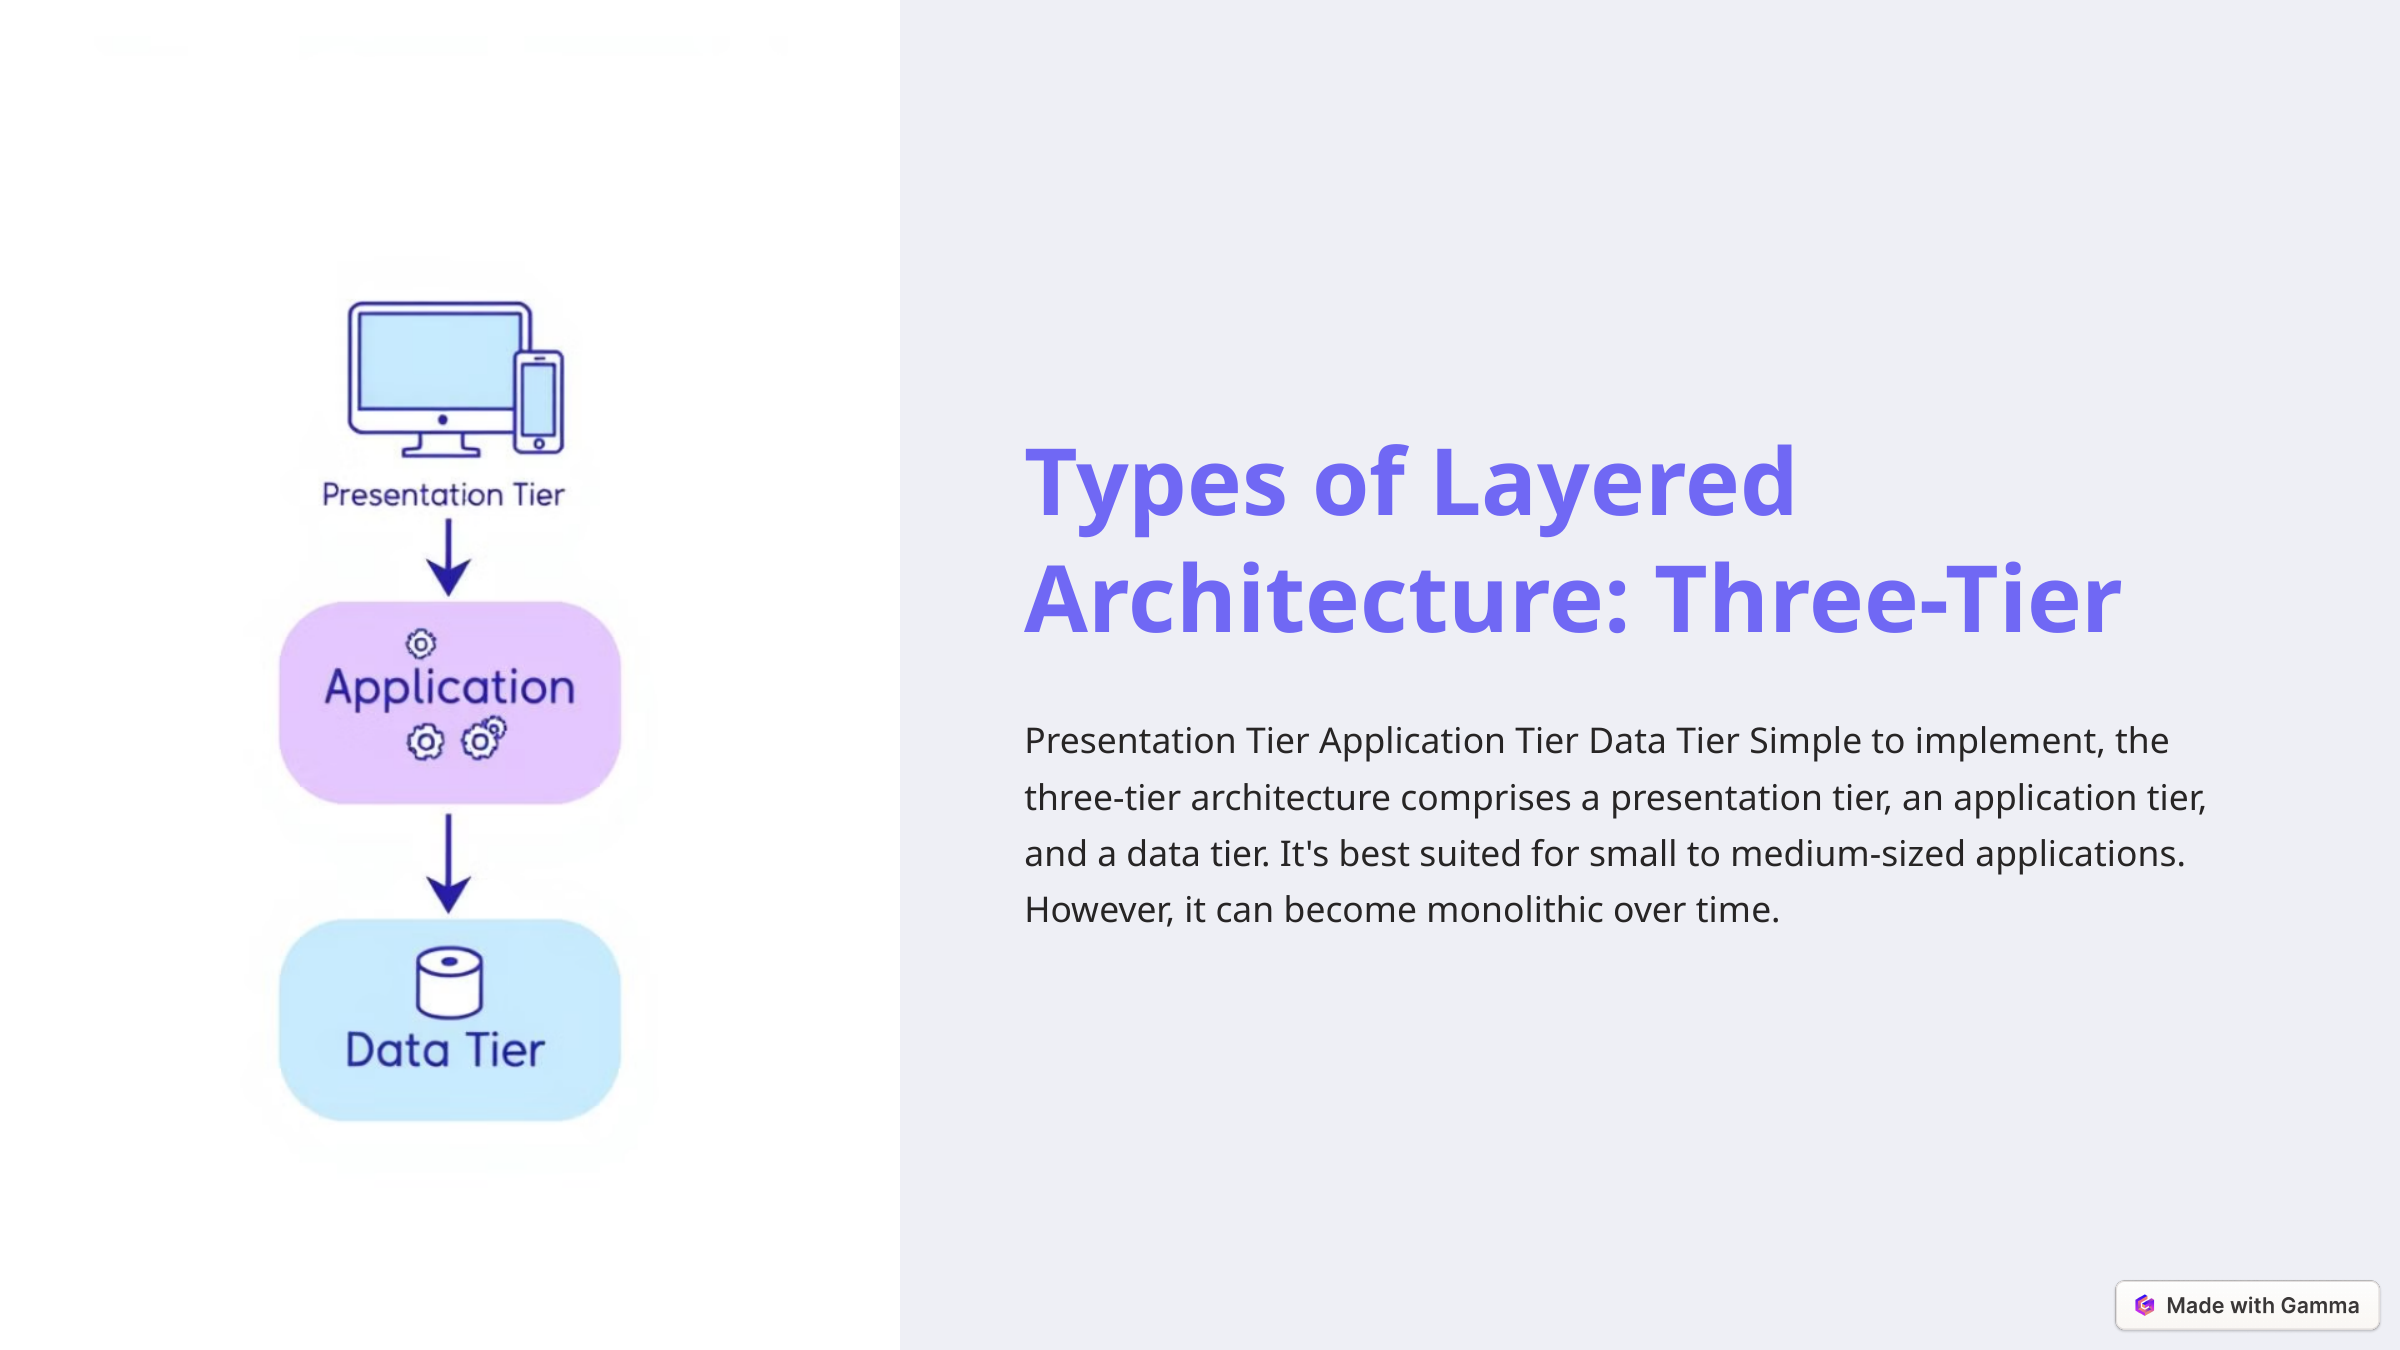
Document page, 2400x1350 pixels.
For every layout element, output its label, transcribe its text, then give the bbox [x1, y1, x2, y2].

picture [0, 0, 900, 1350]
text_box Presentation Tier Application Tier Data Tier Simple to implement, the three-tier architecture comprises a presentation tier, an application tier, and a data tier. It's best suited for small to medium-sized applications. However, it can become monolithic over time. [1024, 704, 2276, 933]
text_box Types of Layered Architecture: Three-Tier [1024, 417, 2276, 652]
picture [2106, 1271, 2389, 1339]
